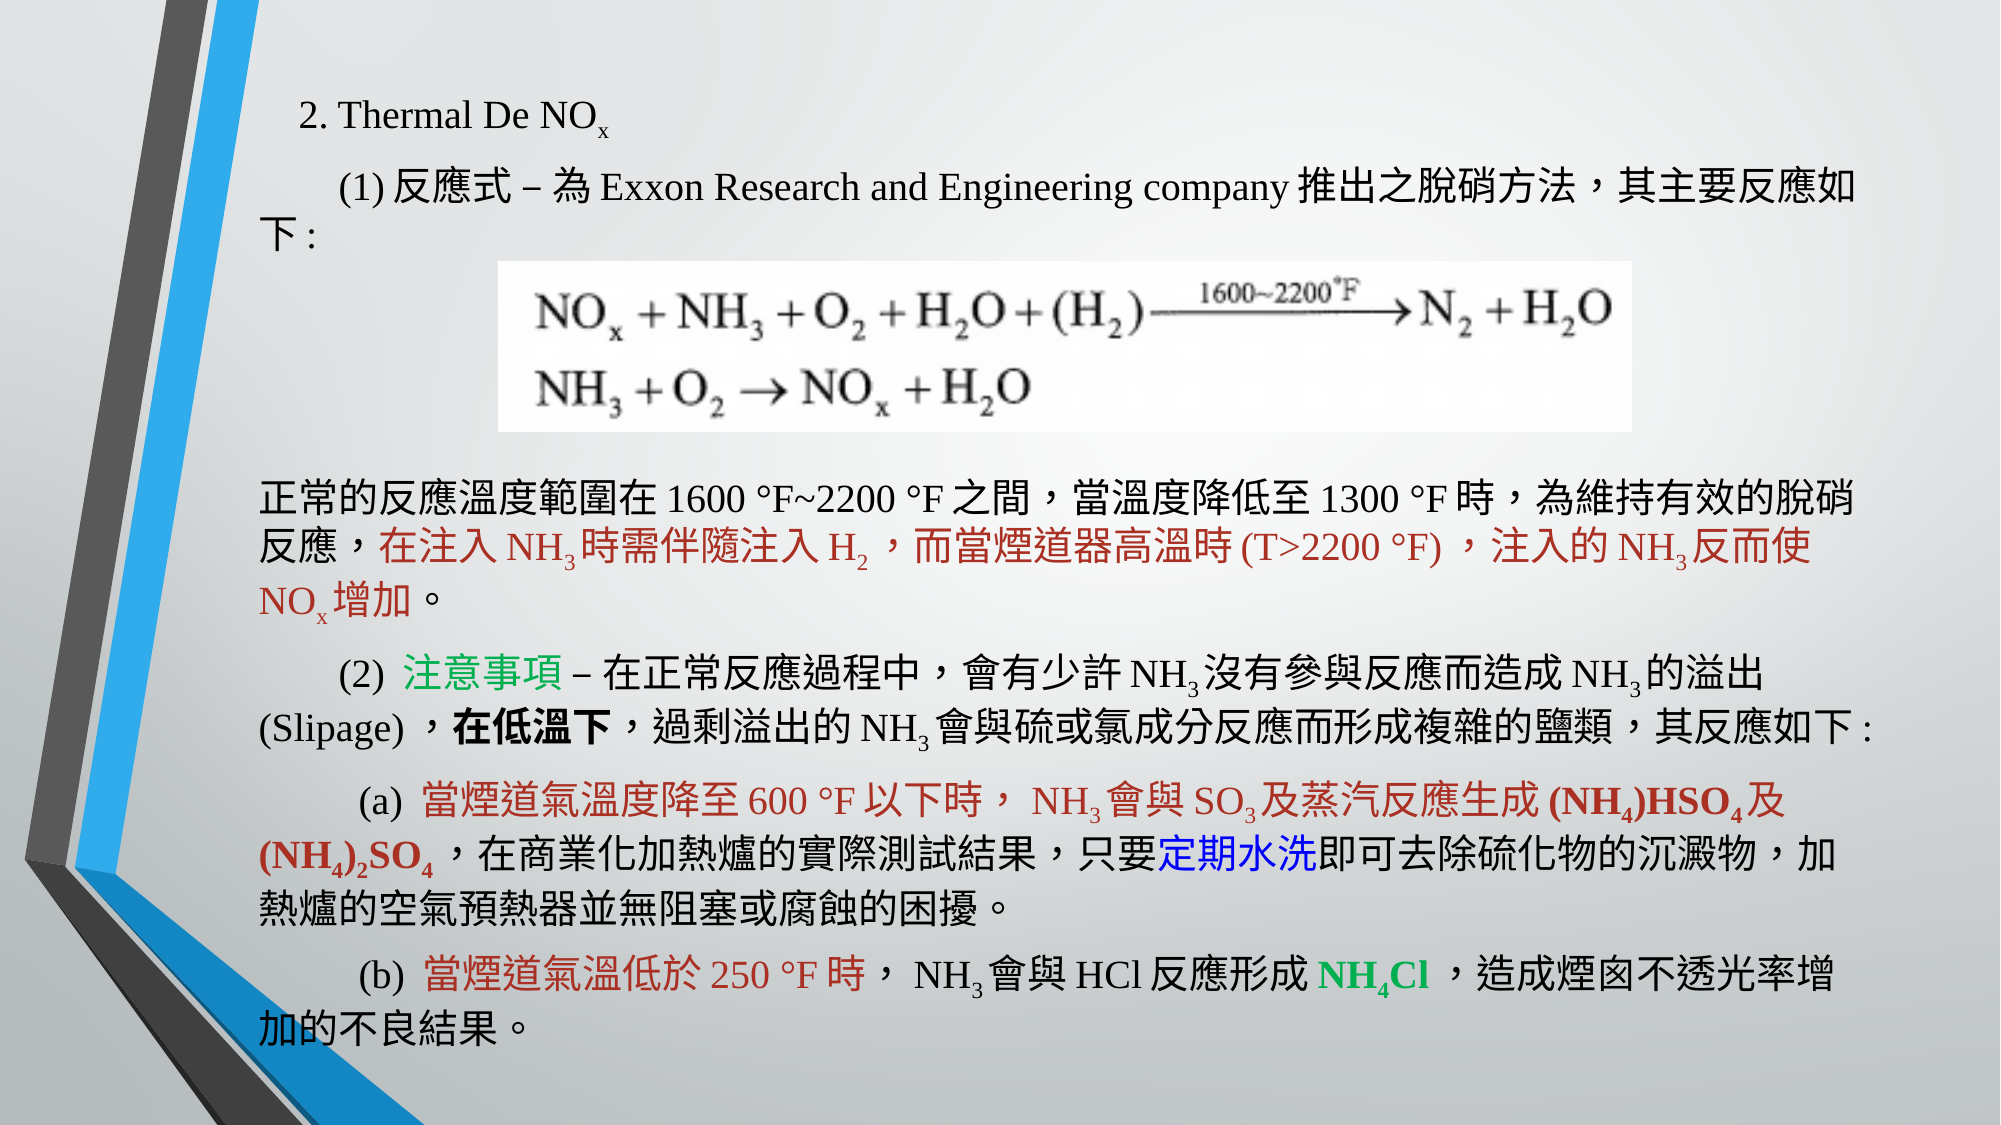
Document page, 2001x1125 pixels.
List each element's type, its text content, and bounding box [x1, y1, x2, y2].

picture [498, 261, 1633, 432]
list 2. Thermal De NOx (1)反應式 – 為Exxon Research and Engineering company推出之脫硝方法，其主要反應如下: 正常的反應溫度範圍在1600 °F~2200 °F之間，當溫度降低至1300 °F時，為維持有效的脫硝反應，在注入NH3時需伴隨注入H2，而當煙道器高溫時(T>2200 °F)，注入的NH3反而使NOx增加。 (2) 注意事項 – 在正常反應過程中，會有少許NH3沒有參與反應而造成NH3的溢出(Slipage)，在低溫下，過剩溢出的NH3會與硫或氯成分反應而形成複雜的鹽類，其反應如下: (a) 當煙道氣溫度降至600 °F以下時，NH3會與SO3及蒸汽反應生成(NH4)HSO4及(NH4)2SO4，在商業化加熱爐的實際測試結果，只要定期水洗即可去除硫化物的沉澱物，加熱爐的空氣預熱器並無阻塞或腐蝕的困擾。 (b) 當煙道氣溫低於250 °F時，NH3會與HCl反應形成NH4Cl，造成煙囪不透光率增加的不良結果。 [243, 80, 1887, 1096]
